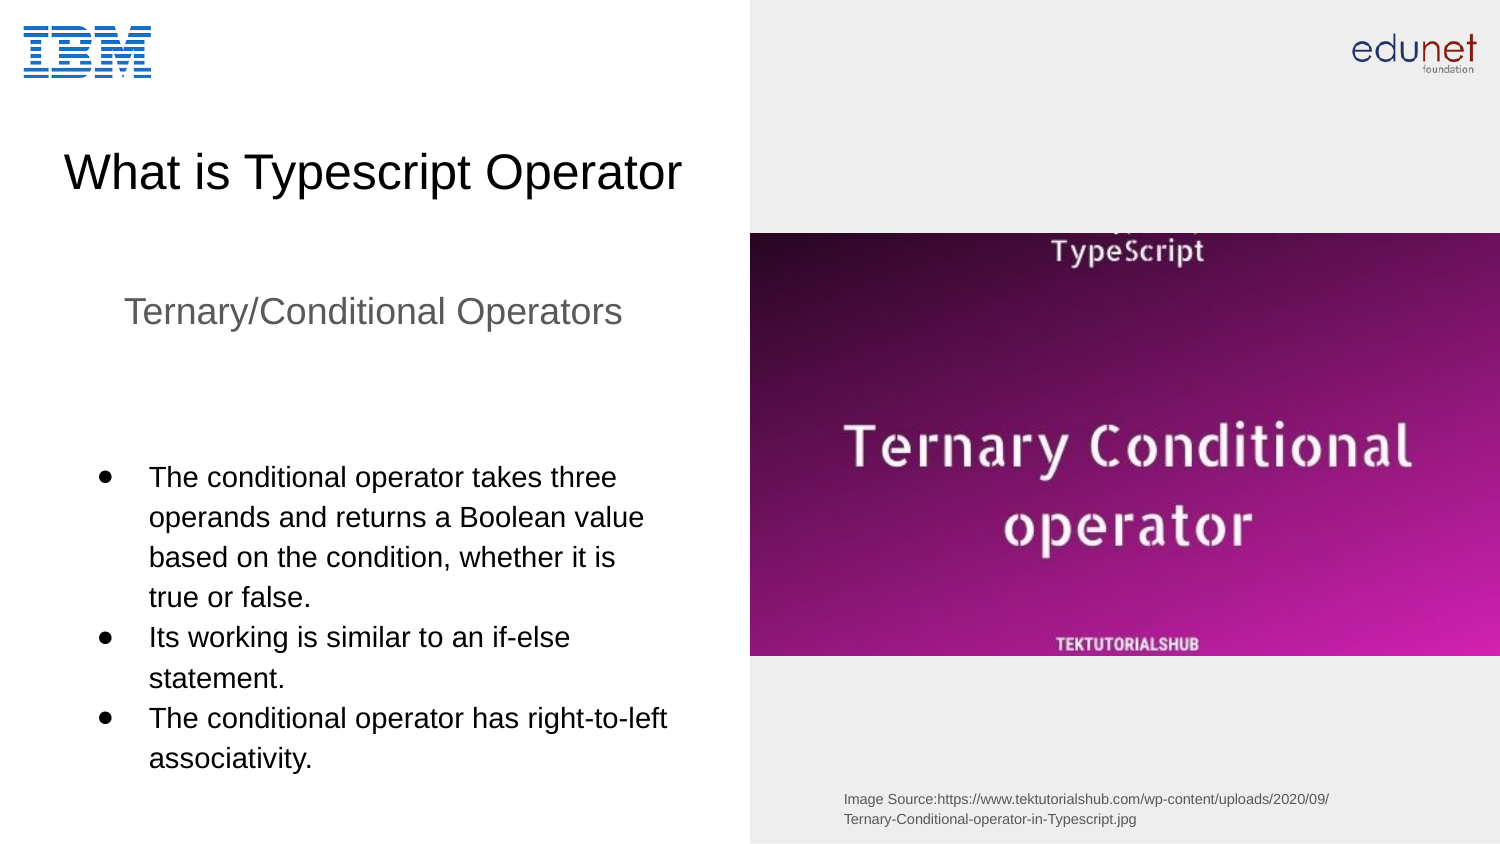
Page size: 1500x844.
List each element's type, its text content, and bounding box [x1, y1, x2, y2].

subtitle Ternary/Conditional Operators [41, 257, 706, 363]
picture [749, 233, 1500, 656]
picture [1350, 26, 1480, 78]
list The conditional operator takes three operands and returns a Boolean value based on the condition, whether it is true or false. Its working is similar to an if-else statement. The conditional operator has right-to-left associativity. [58, 469, 689, 758]
picture [23, 26, 151, 78]
list Image Source:https://www.tektutorialshub.com/wp-content/uploads/2020/09/Ternary-Conditional-operator-in-Typescript.jpg [828, 772, 1387, 802]
title What is Typescript Operator [41, 117, 706, 223]
